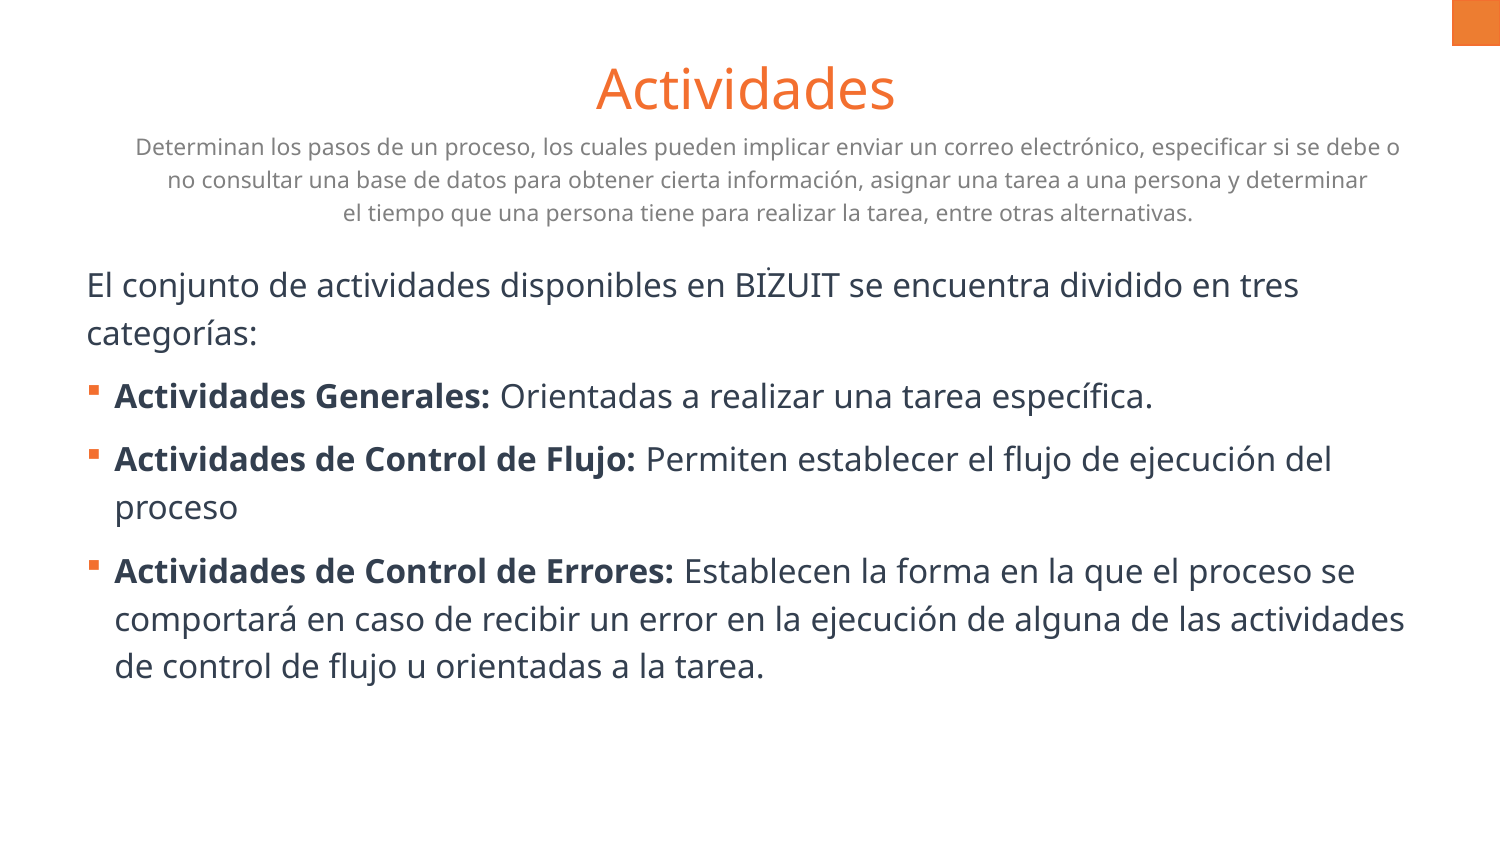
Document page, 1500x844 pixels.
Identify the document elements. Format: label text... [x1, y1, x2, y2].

list Determinan los pasos de un proceso, los cuales pueden implicar enviar un correo electrónico, especificar si se debe o no consultar una base de datos para obtener cierta información, asignar una tarea a una persona y determinar el tiempo que una persona tiene para realizar la tarea, entre otras alternativas. . [112, 121, 1425, 198]
list El conjunto de actividades disponibles en BIZUIT se encuentra dividido en tres categorías: Actividades Generales: Orientadas a realizar una tarea específica. Actividades de Control de Flujo: Permiten establecer el flujo de ejecución del proceso Actividades de Control de Errores: Establecen la forma en la que el proceso se comportará en caso de recibir un error en la ejecución de alguna de las actividades de control de flujo u orientadas a la tarea. [75, 250, 1425, 760]
list Actividades [137, 34, 1356, 110]
